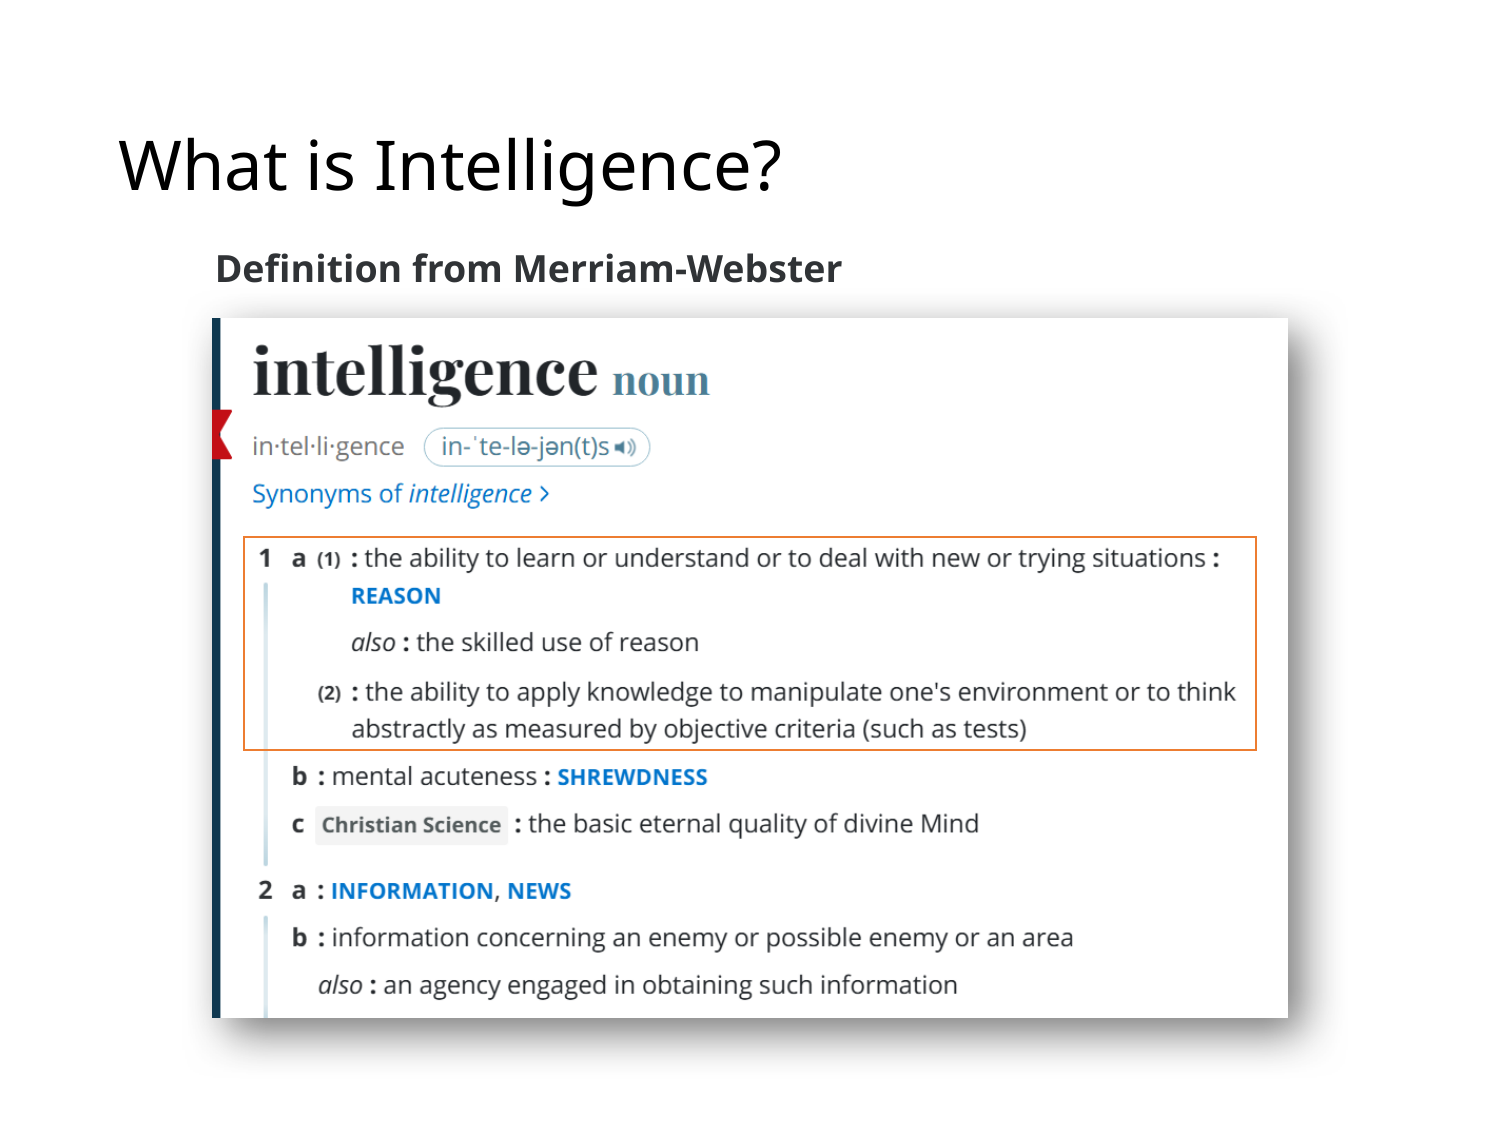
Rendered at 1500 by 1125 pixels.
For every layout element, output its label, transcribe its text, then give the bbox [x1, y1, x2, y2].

title What is Intelligence? [103, 59, 1397, 278]
text_box Definition from Merriam-Webster [199, 237, 950, 298]
picture [212, 318, 1288, 1018]
